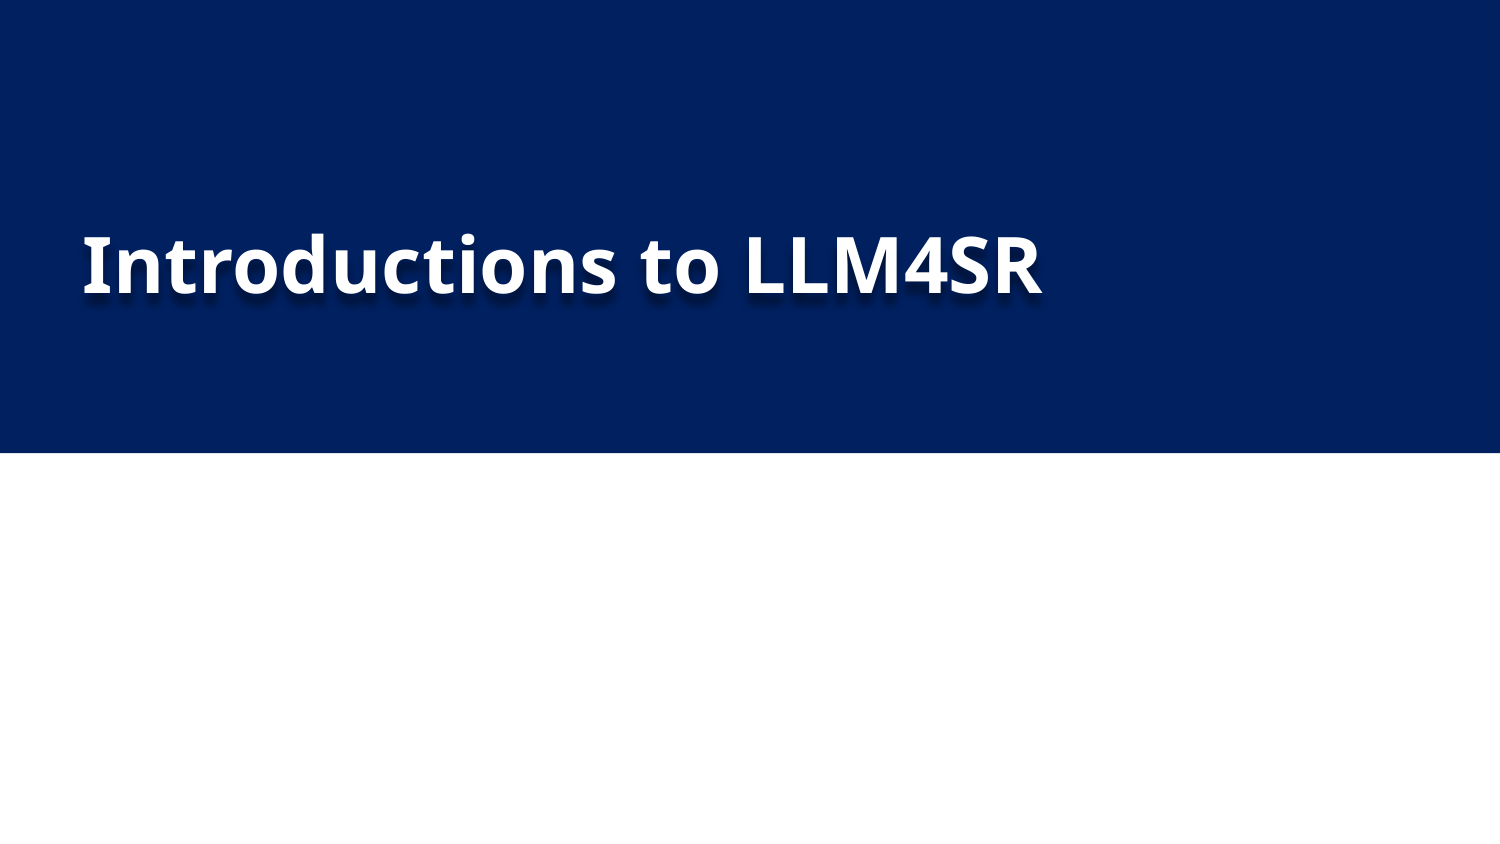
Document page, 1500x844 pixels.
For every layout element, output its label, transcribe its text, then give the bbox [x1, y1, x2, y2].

text_box Introductions to LLM4SR [71, 191, 1260, 315]
text_box [0, 0, 1500, 455]
